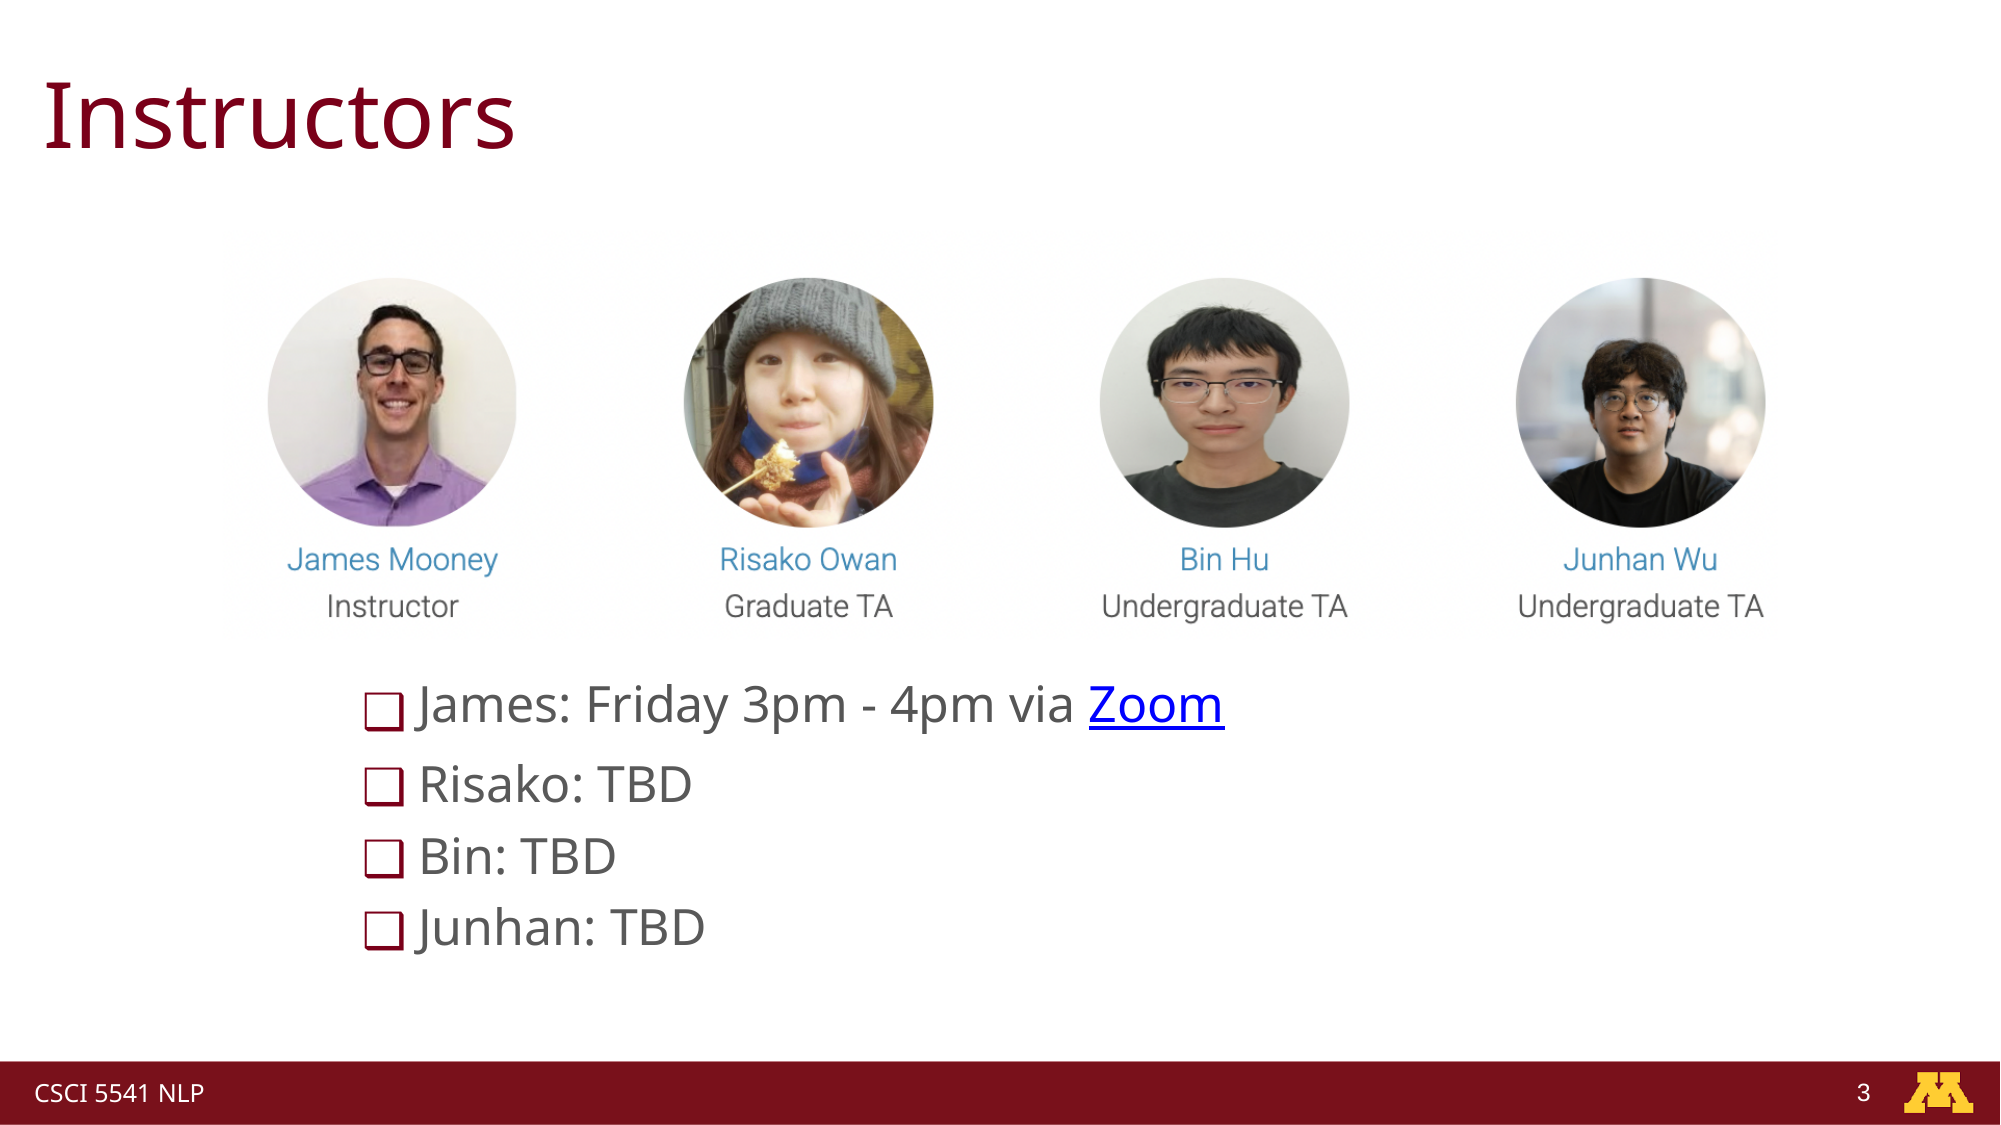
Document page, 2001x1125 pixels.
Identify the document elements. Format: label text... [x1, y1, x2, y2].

title Instructors [32, 17, 1976, 206]
picture [222, 230, 1778, 641]
slide_number ‹#› [1751, 1061, 1886, 1122]
text_box James: Friday 3pm - 4pm via Zoom Risako: TBD Bin: TBD Junhan: TBD [346, 664, 1859, 964]
picture [0, 1061, 2000, 1125]
